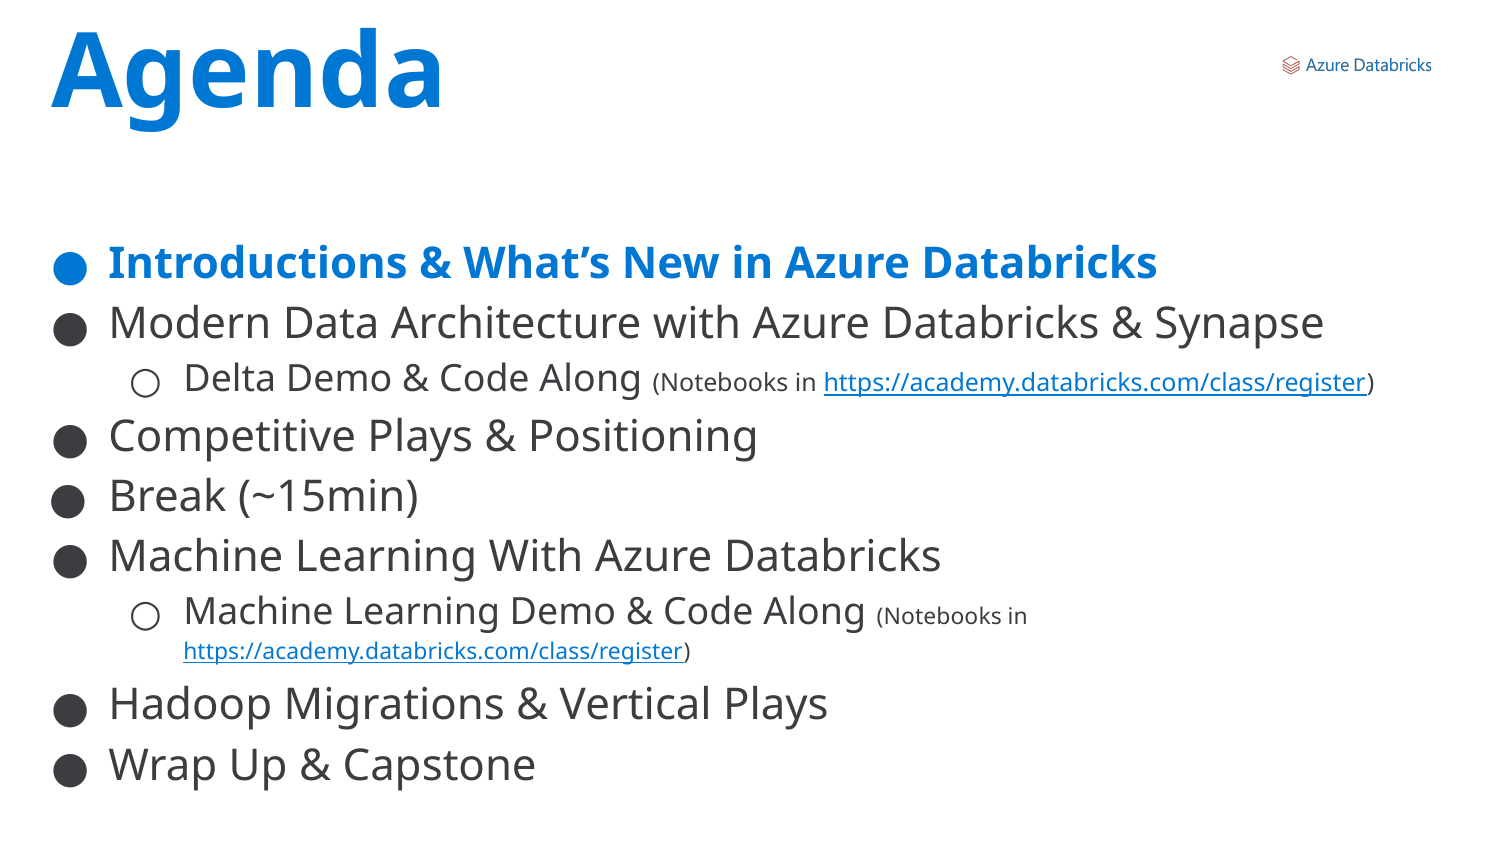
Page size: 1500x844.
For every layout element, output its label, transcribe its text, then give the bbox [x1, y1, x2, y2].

list Introductions & What’s New in Azure Databricks Modern Data Architecture with Azure Databricks & Synapse Delta Demo & Code Along (Notebooks in https://academy.databricks.com/class/register) Competitive Plays & Positioning Break (~15min) Machine Learning With Azure Databricks Machine Learning Demo & Code Along (Notebooks in https://academy.databricks.com/class/register) Hadoop Migrations & Vertical Plays Wrap Up & Capstone [33, 215, 1484, 730]
picture [1268, 48, 1446, 83]
title Agenda [51, 69, 1355, 219]
